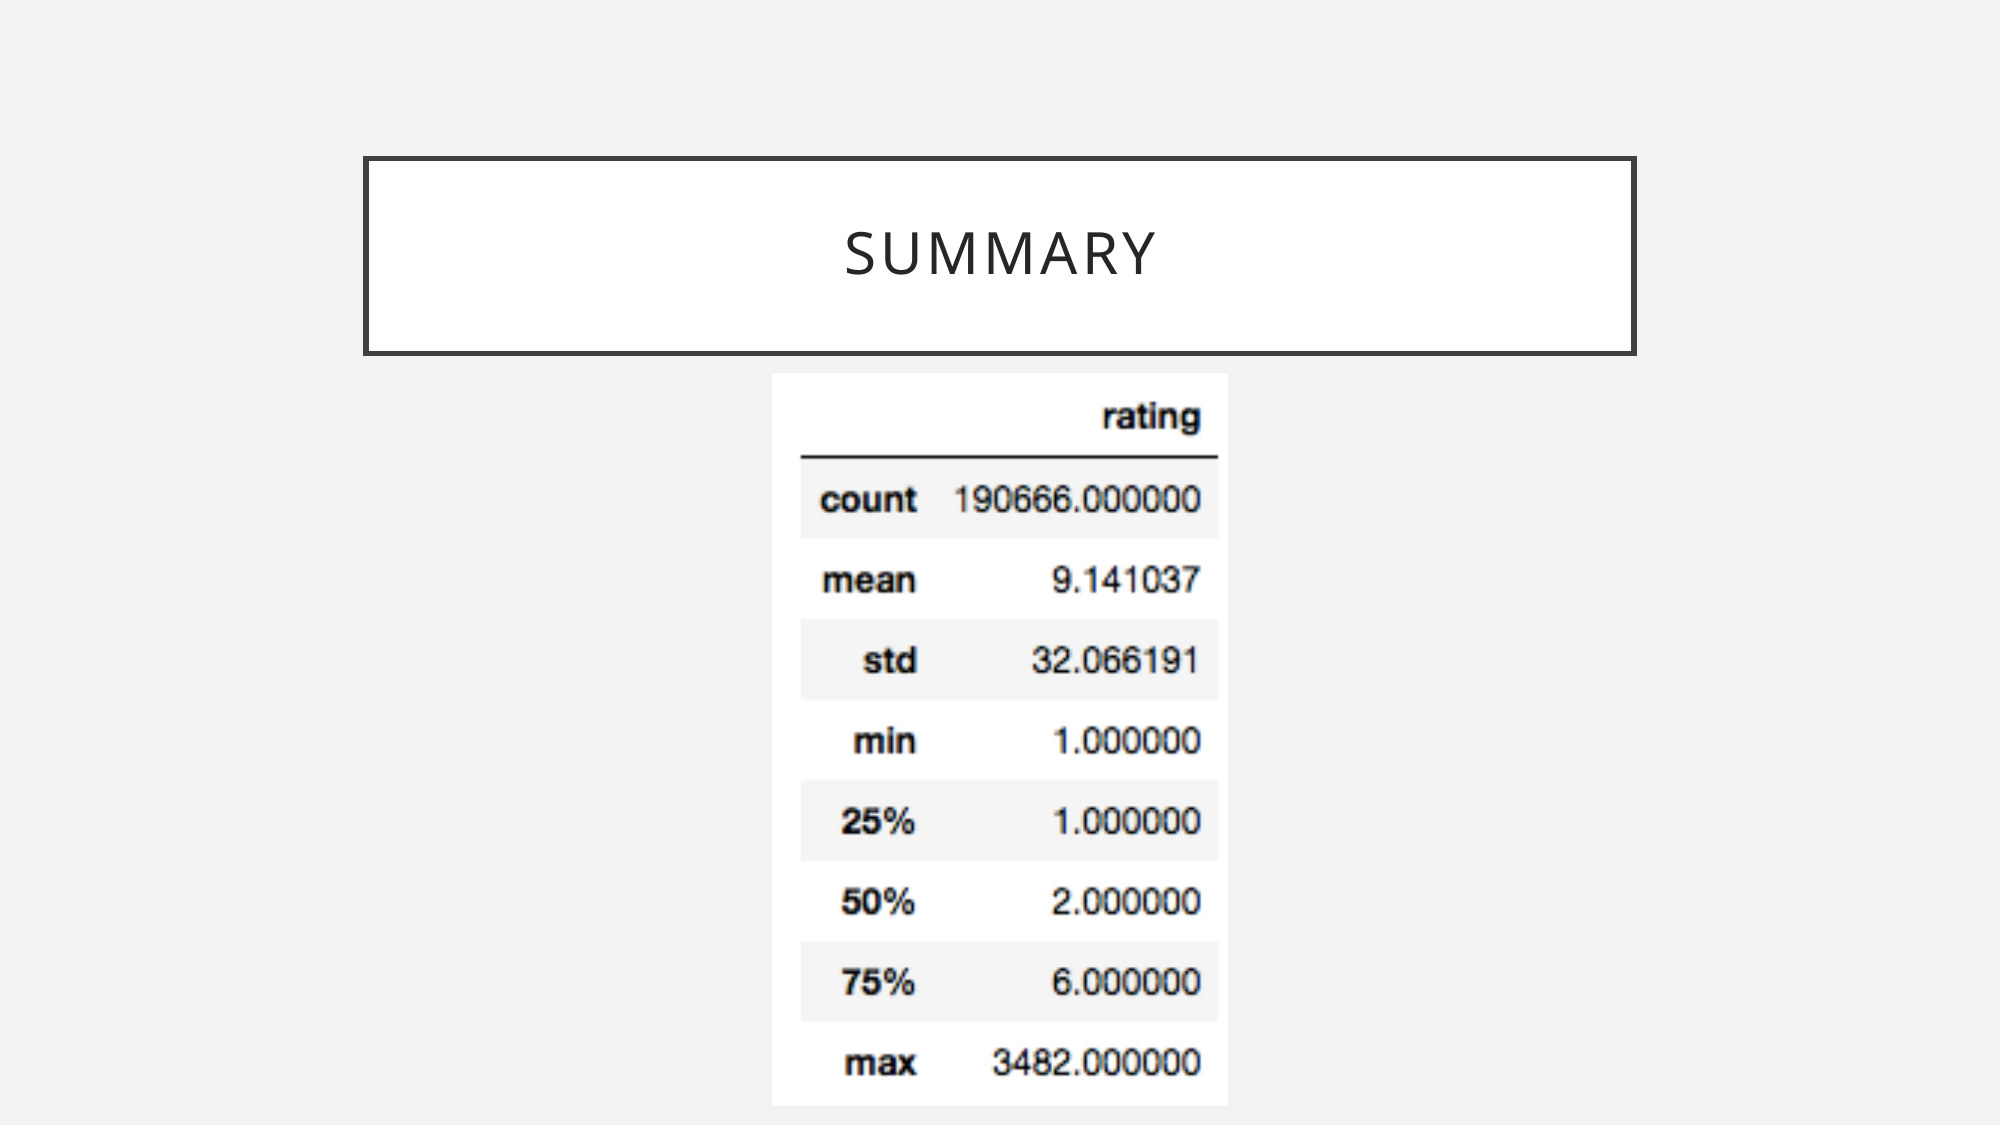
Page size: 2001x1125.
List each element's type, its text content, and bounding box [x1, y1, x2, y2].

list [772, 373, 1228, 1106]
title Summary [363, 156, 1637, 356]
